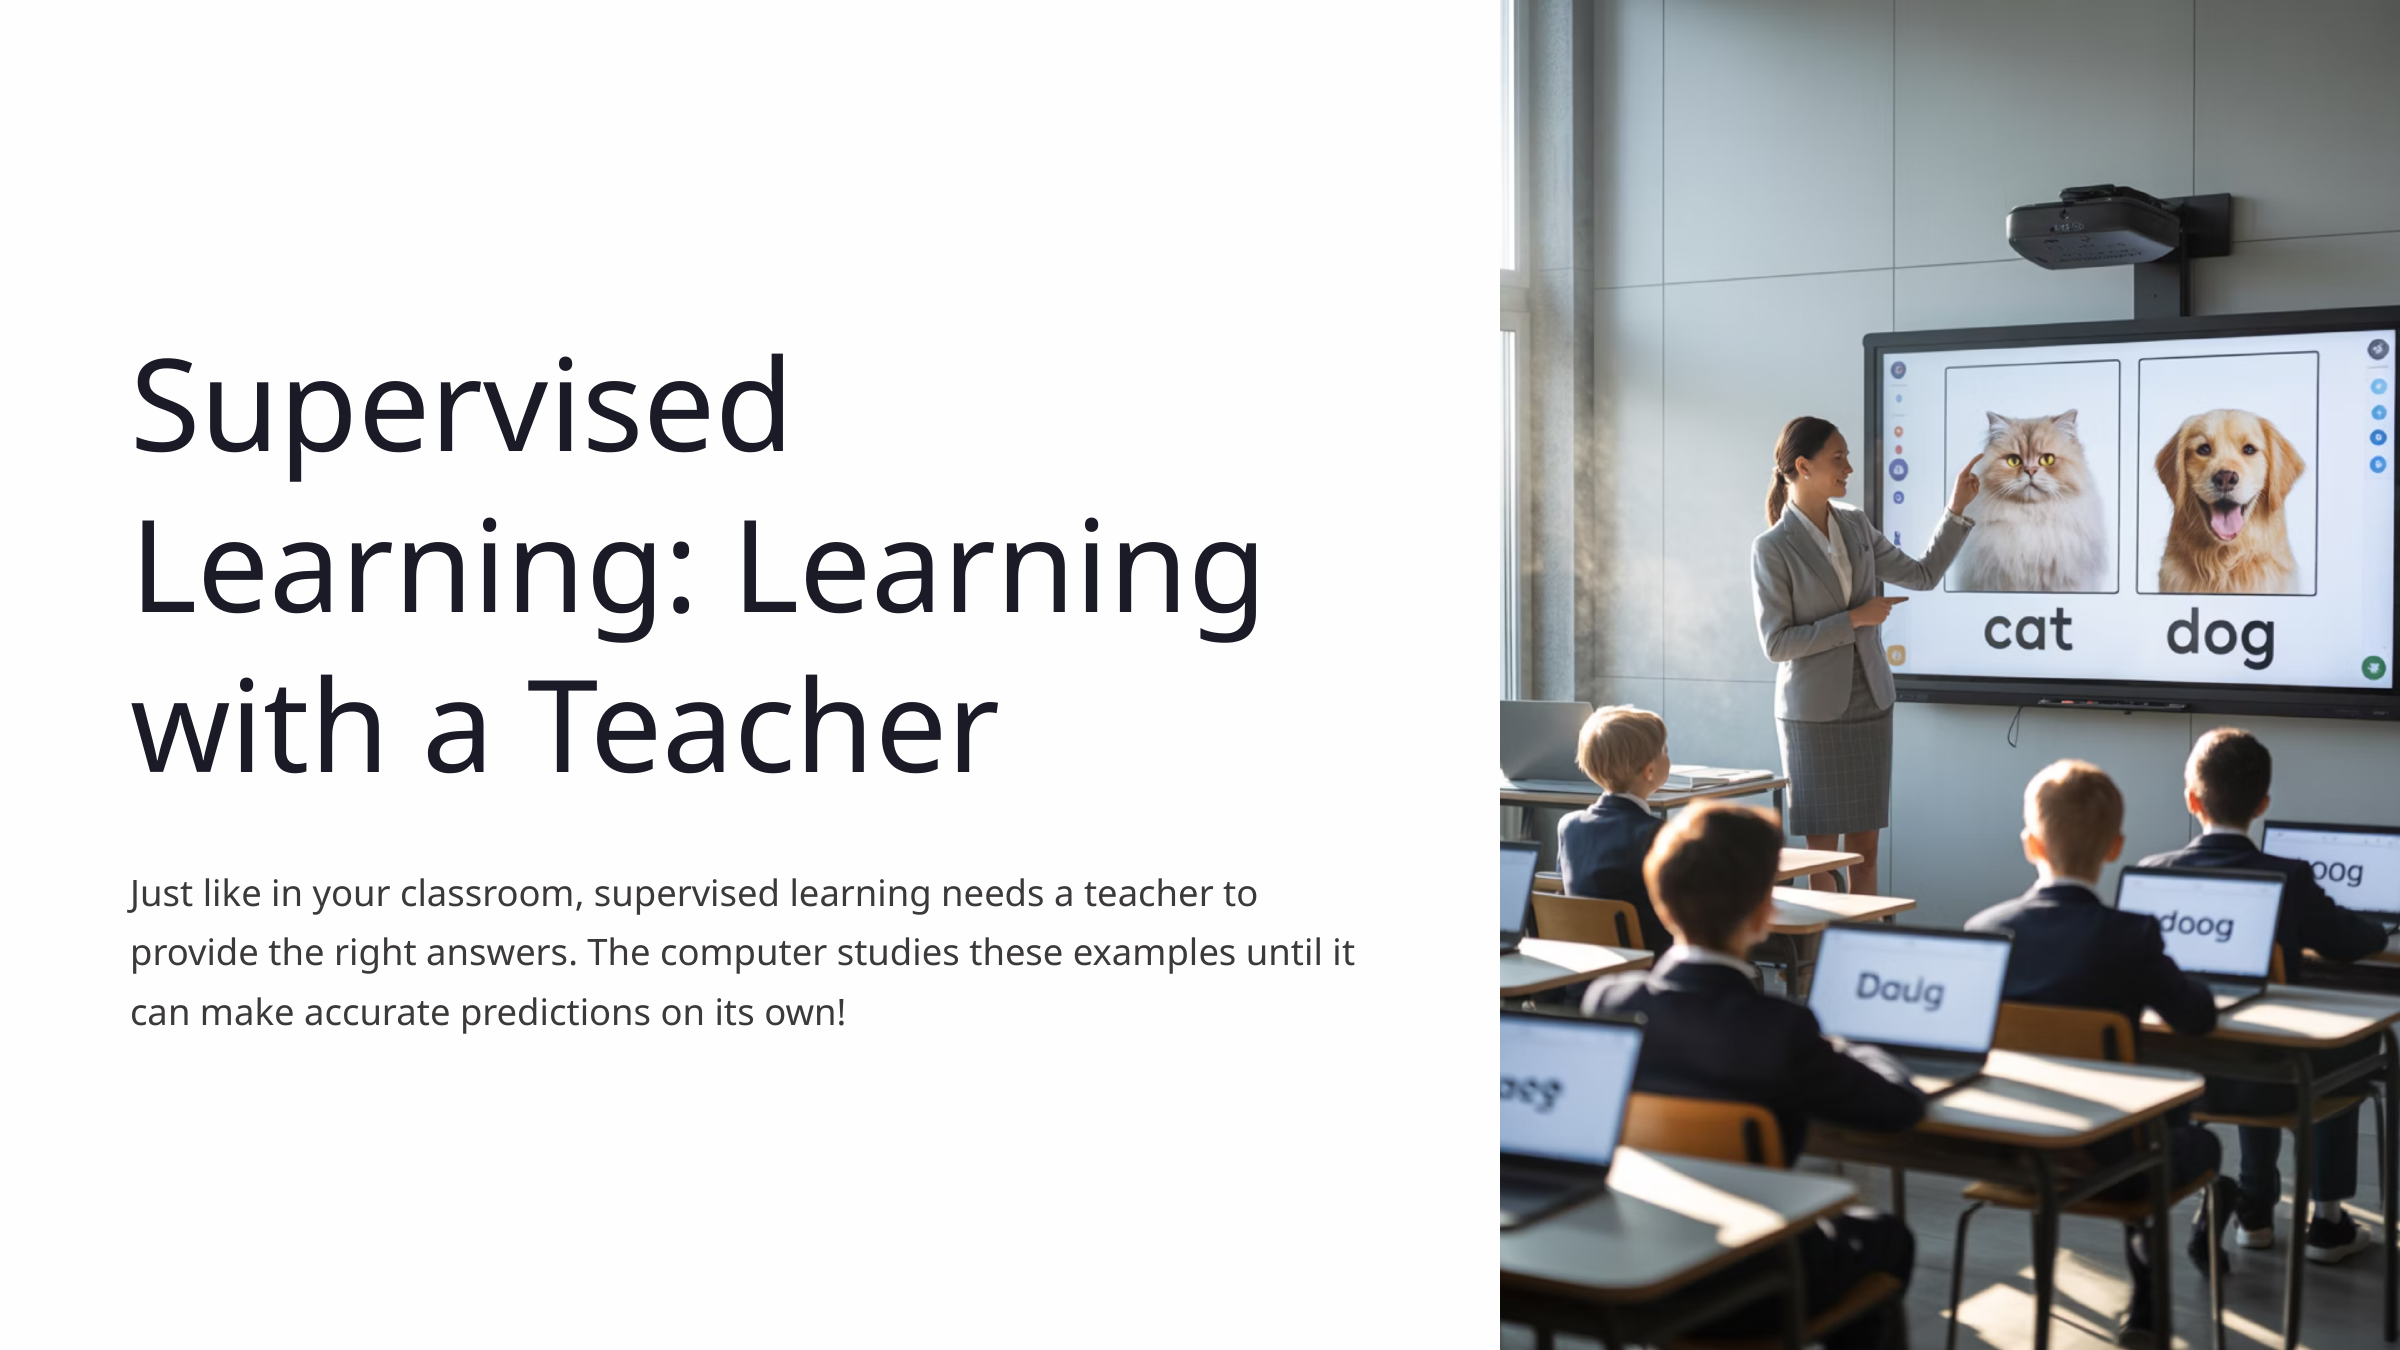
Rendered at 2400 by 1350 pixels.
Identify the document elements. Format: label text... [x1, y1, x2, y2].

picture [1499, 0, 2400, 1350]
text_box Supervised Learning: Learning with a Teacher [130, 317, 1370, 799]
text_box Just like in your classroom, supervised learning needs a teacher to provide the right answers. The computer studies these examples until it can make accurate predictions on its own! [130, 854, 1370, 1033]
